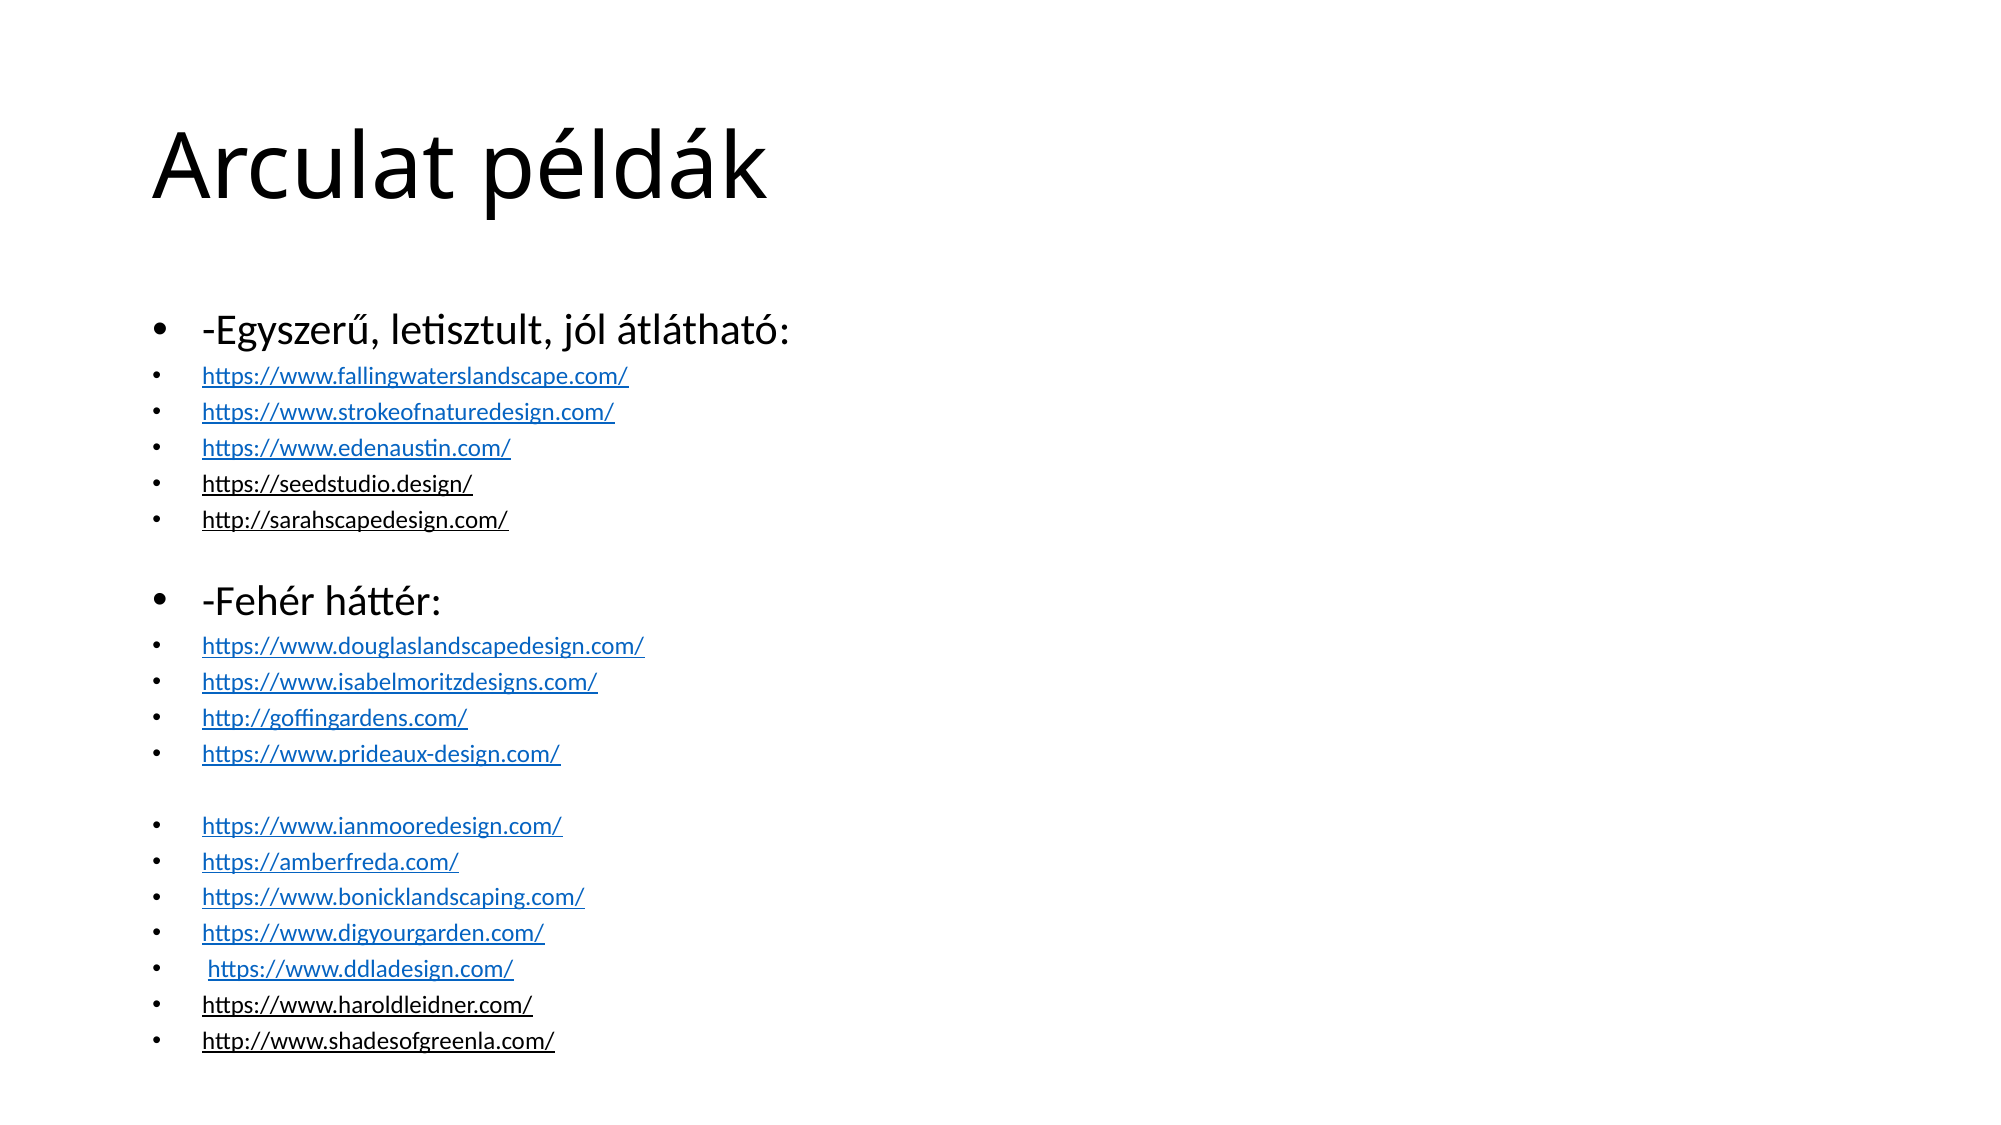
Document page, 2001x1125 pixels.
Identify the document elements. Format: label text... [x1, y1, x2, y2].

title Arculat példák [137, 59, 1863, 278]
list -Egyszerű, letisztult, jól átlátható: https://www.fallingwaterslandscape.com/ https://www.strokeofnaturedesign.com/ https://www.edenaustin.com/ https://seedstudio.design/ http://sarahscapedesign.com/ -Fehér háttér: https://www.douglaslandscapedesign.com/ https://www.isabelmoritzdesigns.com/ http://goffingardens.com/ https://www.prideaux-design.com/ https://www.ianmooredesign.com/ https://amberfreda.com/ https://www.bonicklandscaping.com/ https://www.digyourgarden.com/ https://www.ddladesign.com/ https://www.haroldleidner.com/ http://www.shadesofgreenla.com/ [137, 299, 1863, 1071]
